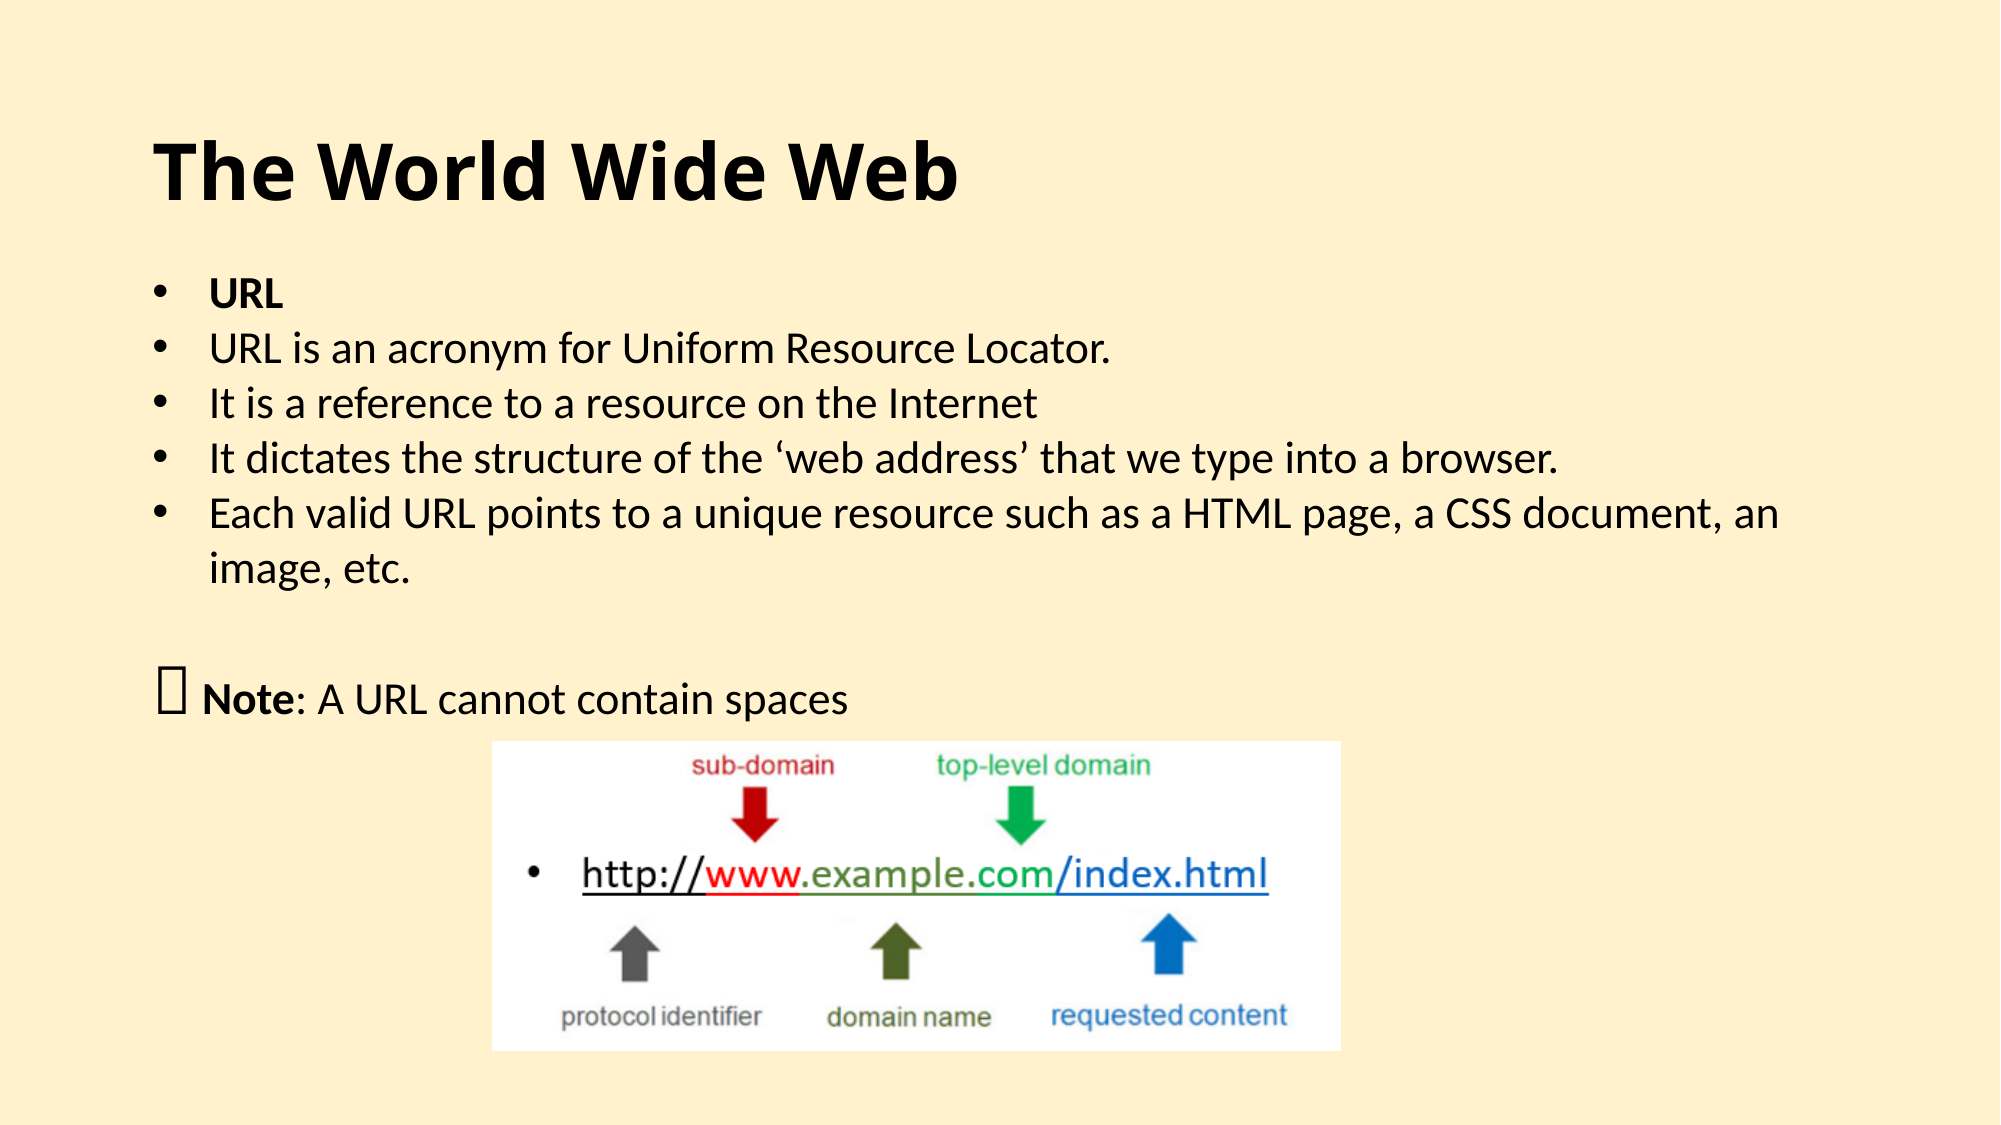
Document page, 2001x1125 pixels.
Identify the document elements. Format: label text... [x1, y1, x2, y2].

picture [492, 741, 1341, 1052]
text_box URL URL is an acronym for Uniform Resource Locator. It is a reference to a resource on the Internet It dictates the structure of the ‘web address’ that we type into a browser. Each valid URL points to a unique resource such as a HTML page, a CSS document, an image, etc.  Note: A URL cannot contain spaces [137, 255, 1863, 736]
title The World Wide Web [137, 93, 1000, 255]
